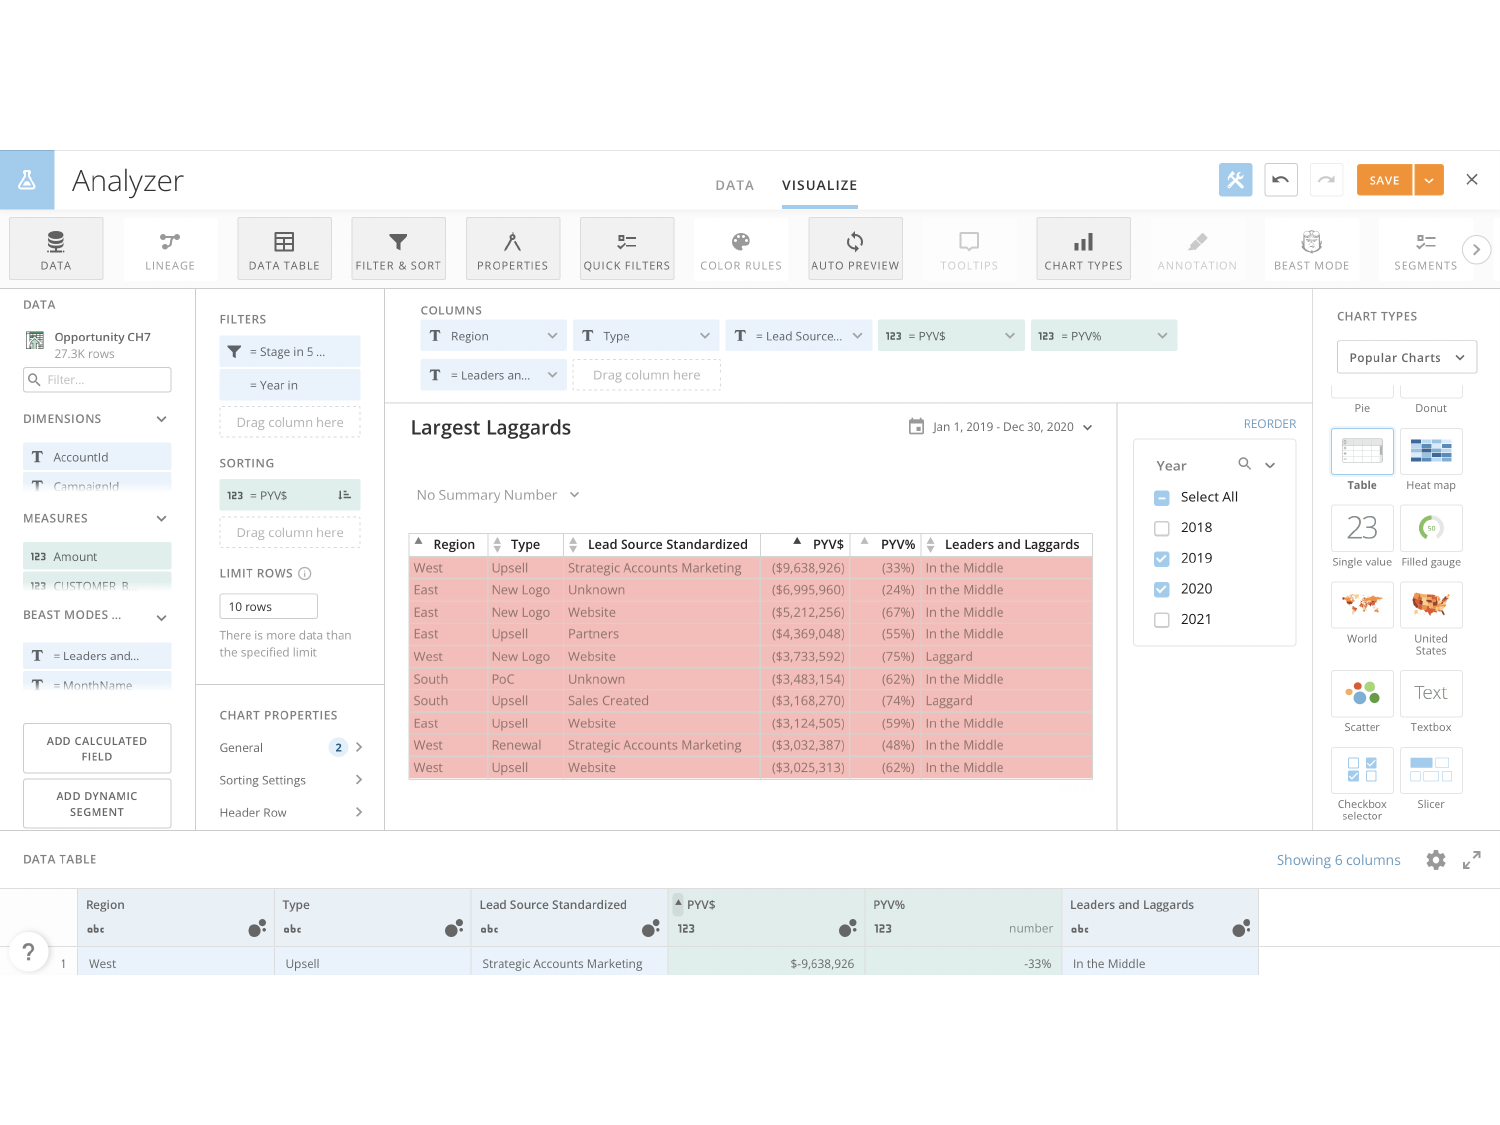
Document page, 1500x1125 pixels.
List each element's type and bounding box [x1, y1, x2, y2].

picture [0, 150, 1500, 975]
